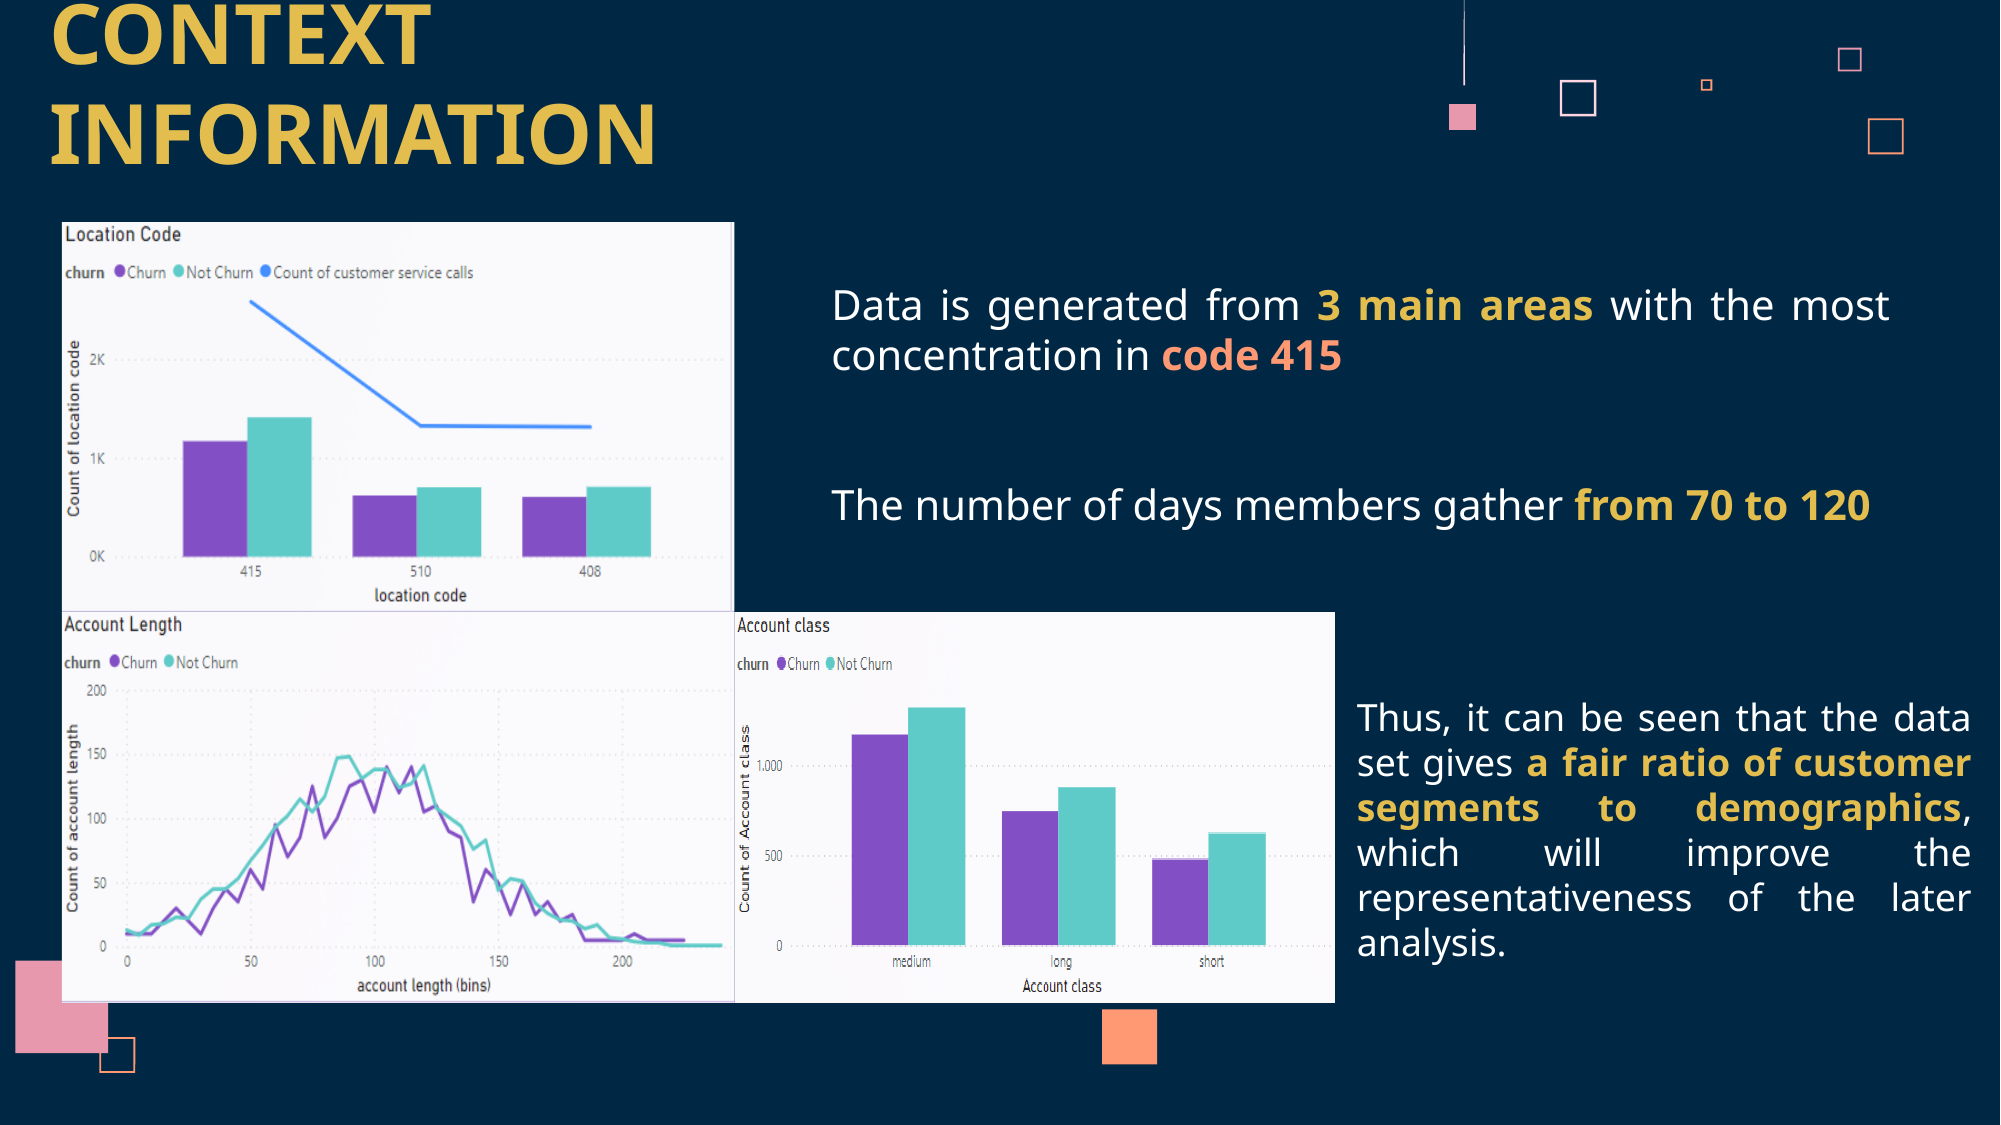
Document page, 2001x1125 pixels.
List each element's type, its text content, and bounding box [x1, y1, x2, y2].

picture [61, 222, 1336, 1004]
subtitle Data is generated from 3 main areas with the most concentration in code 415 The number of days members gather from 70 to 120 [811, 258, 1910, 968]
title CONTEXT INFORMATION [29, 74, 840, 202]
text_box [1102, 1011, 1158, 1065]
text_box [15, 960, 109, 1054]
text_box Thus, it can be seen that the data set gives a fair ratio of customer segments to demographics, which will improve the representativeness of the later analysis. [1342, 686, 1987, 972]
